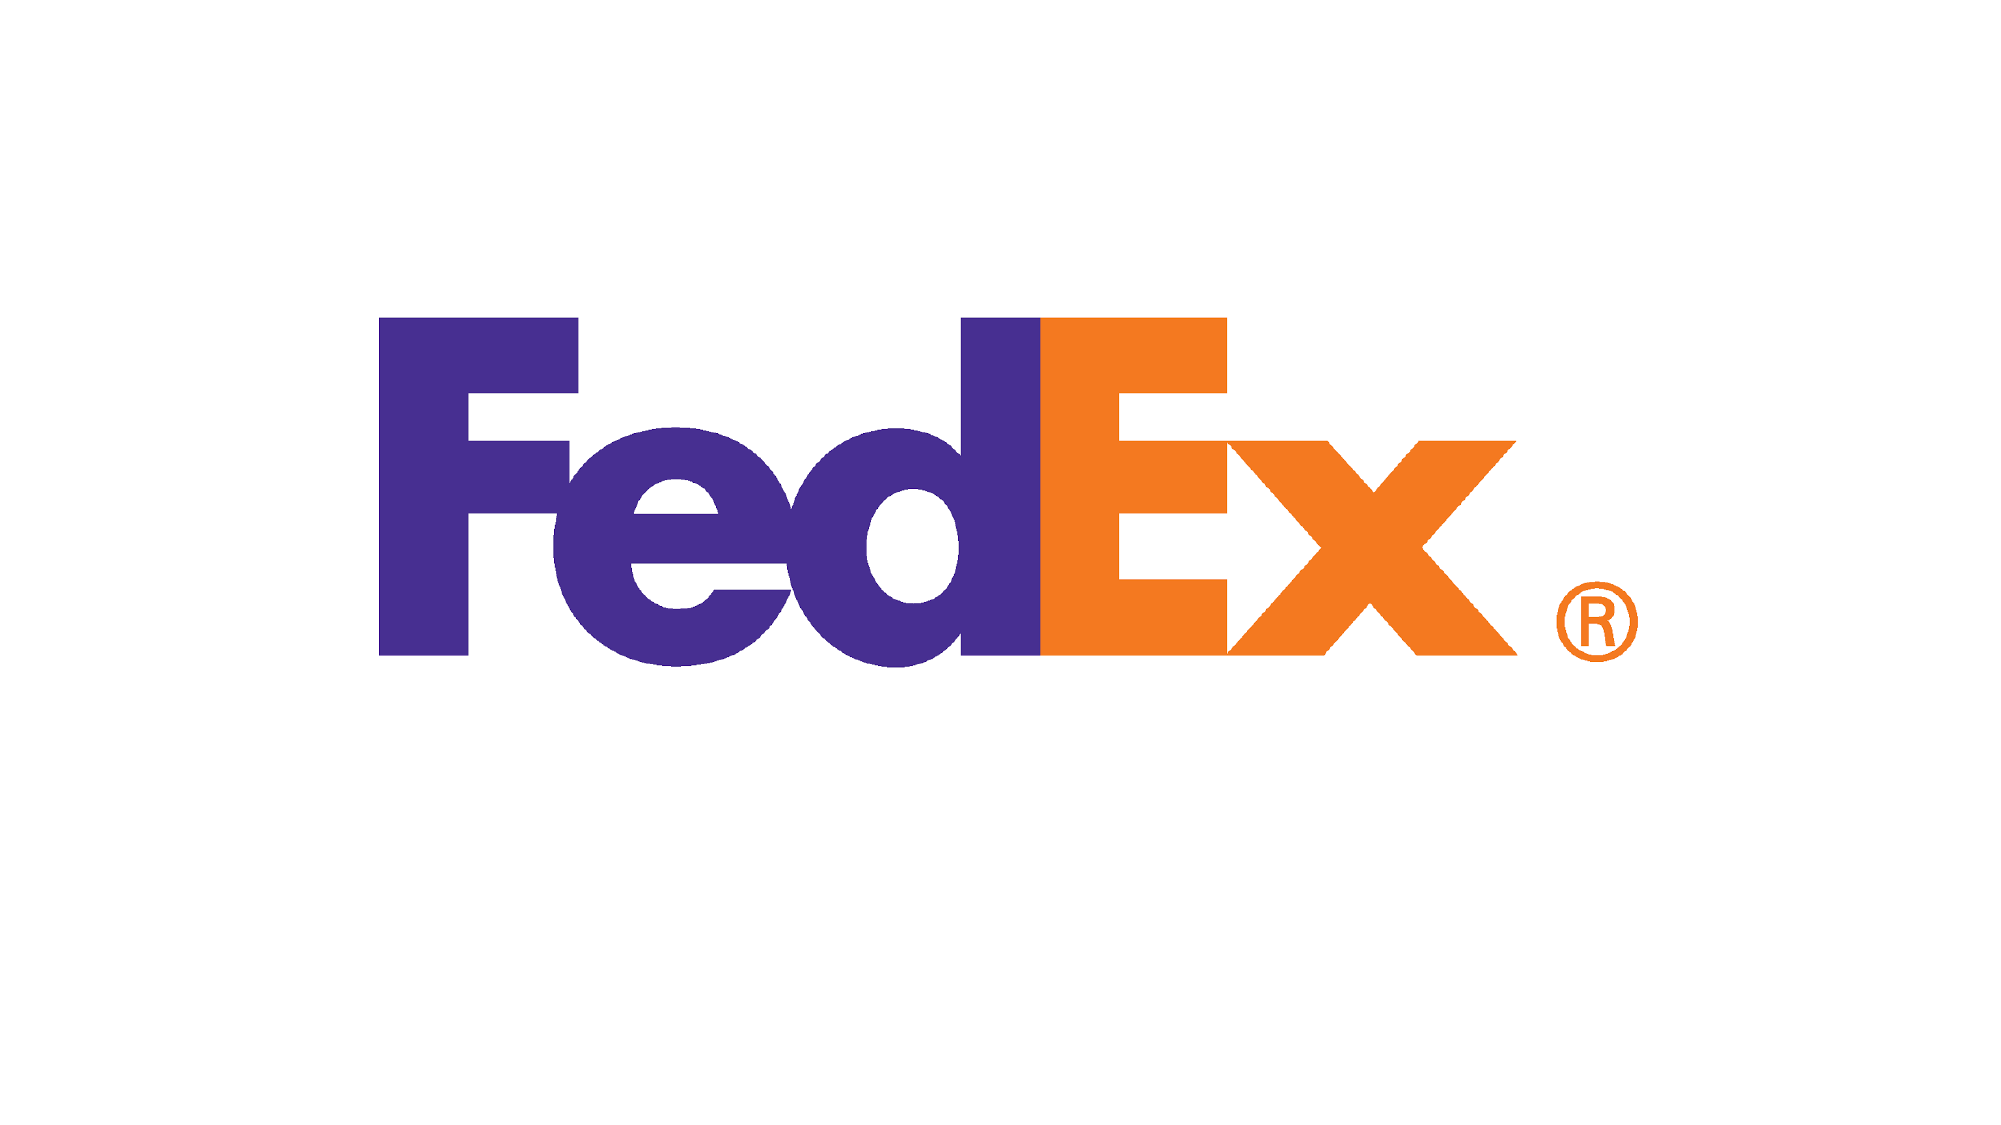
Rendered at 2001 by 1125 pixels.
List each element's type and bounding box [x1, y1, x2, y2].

picture [353, 299, 1648, 681]
